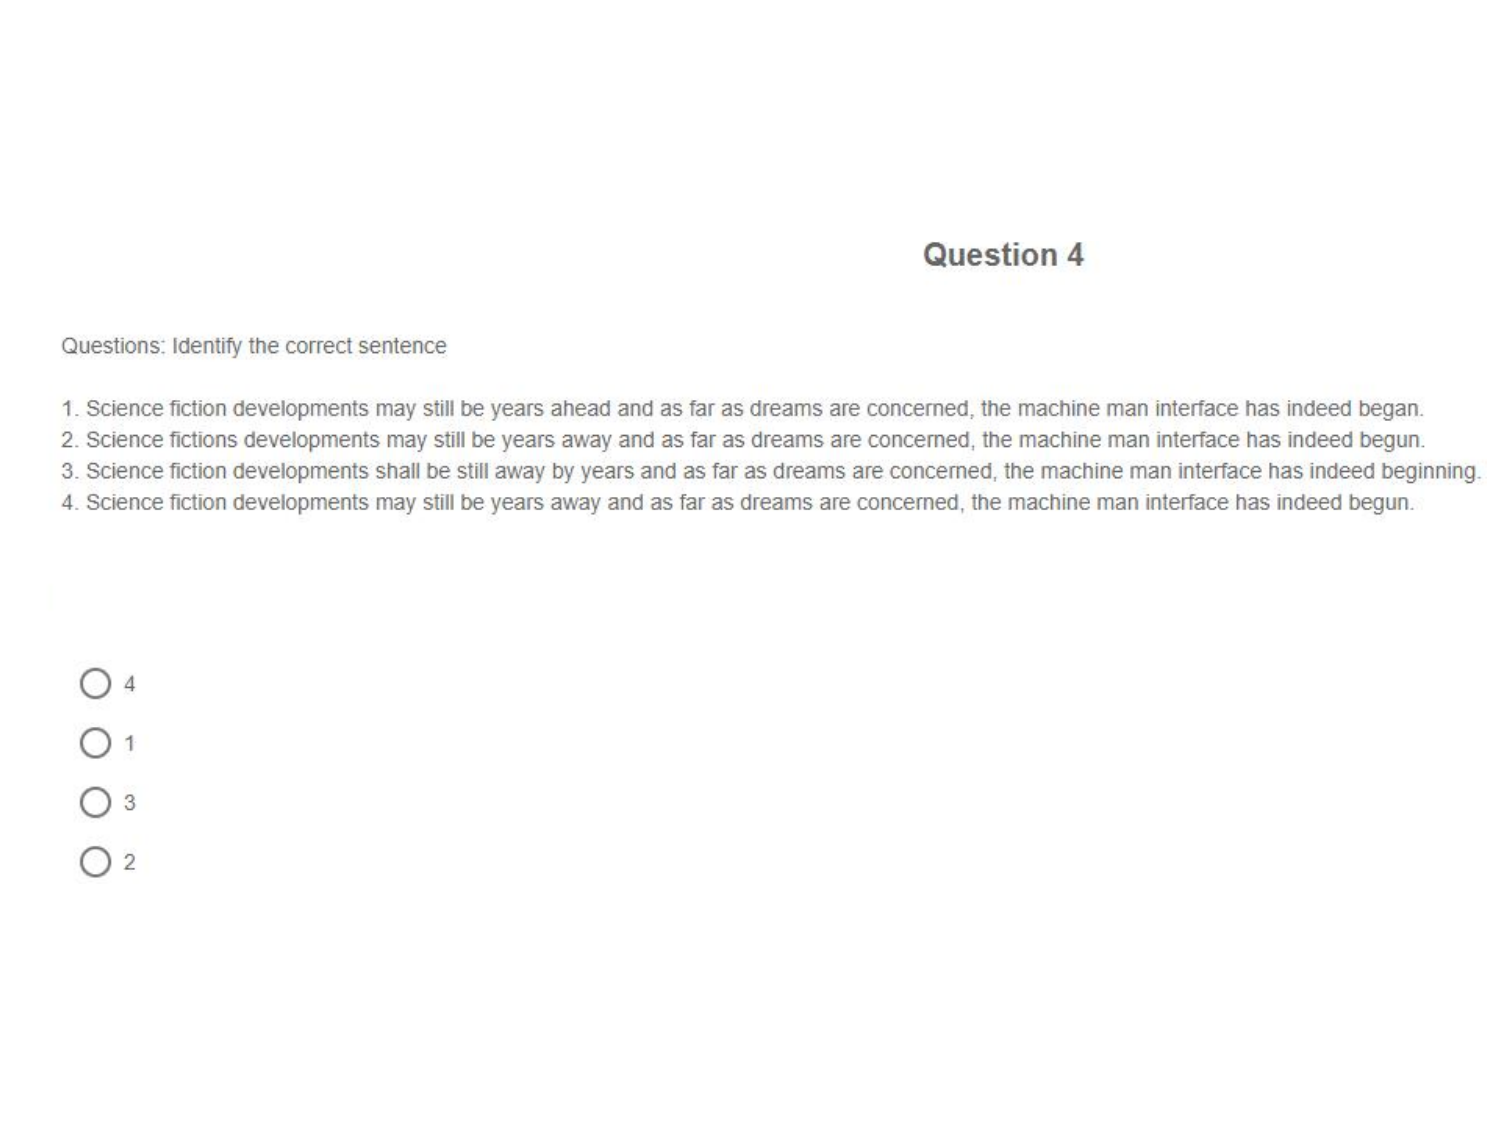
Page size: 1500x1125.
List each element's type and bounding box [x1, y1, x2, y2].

picture [12, 241, 1487, 884]
